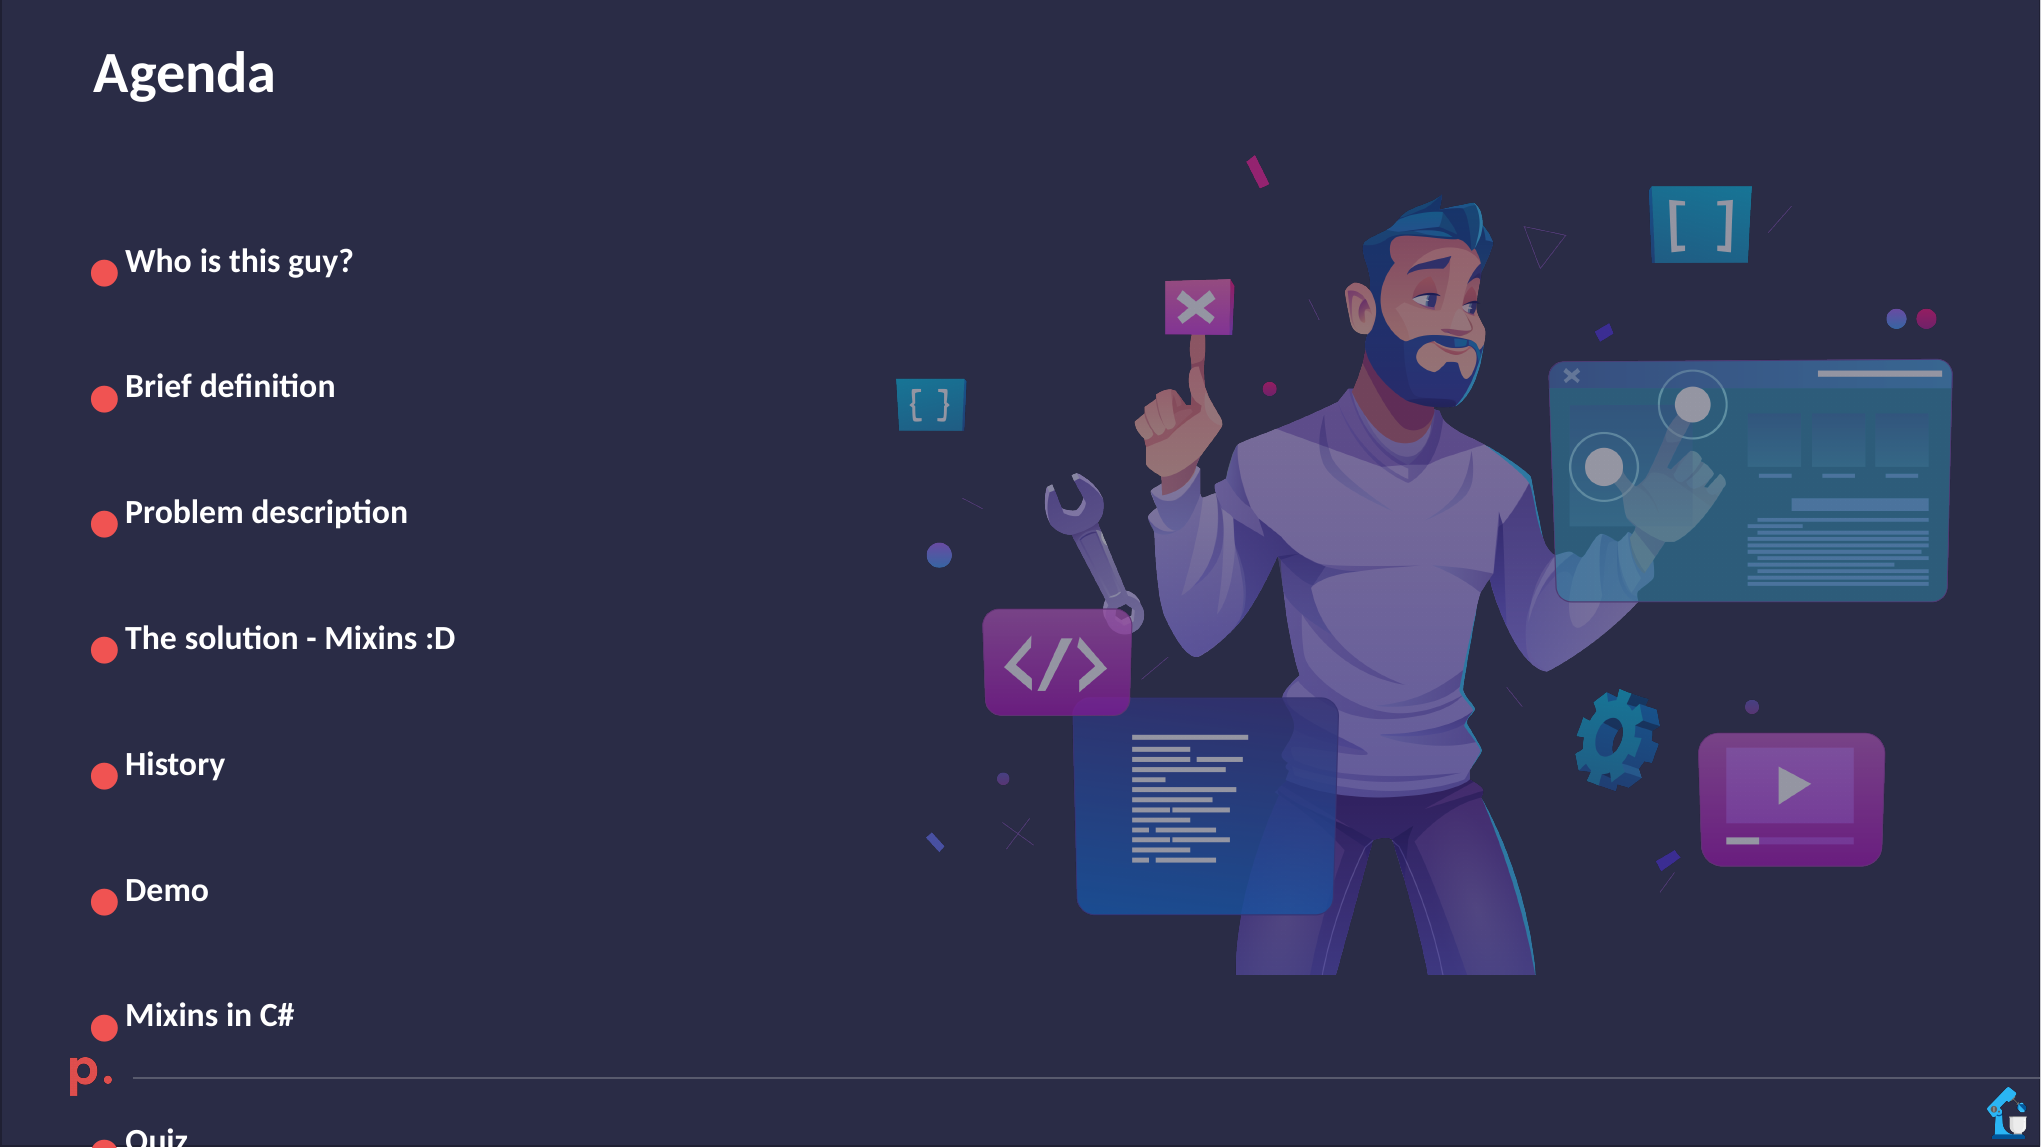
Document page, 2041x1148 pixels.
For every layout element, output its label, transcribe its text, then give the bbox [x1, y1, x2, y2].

list Who is this guy? Brief definition Problem description The solution - Mixins :D History Demo Mixins in C# Quiz [72, 194, 881, 975]
picture [70, 1057, 112, 1096]
picture [1986, 1087, 2028, 1139]
picture [881, 120, 1968, 975]
